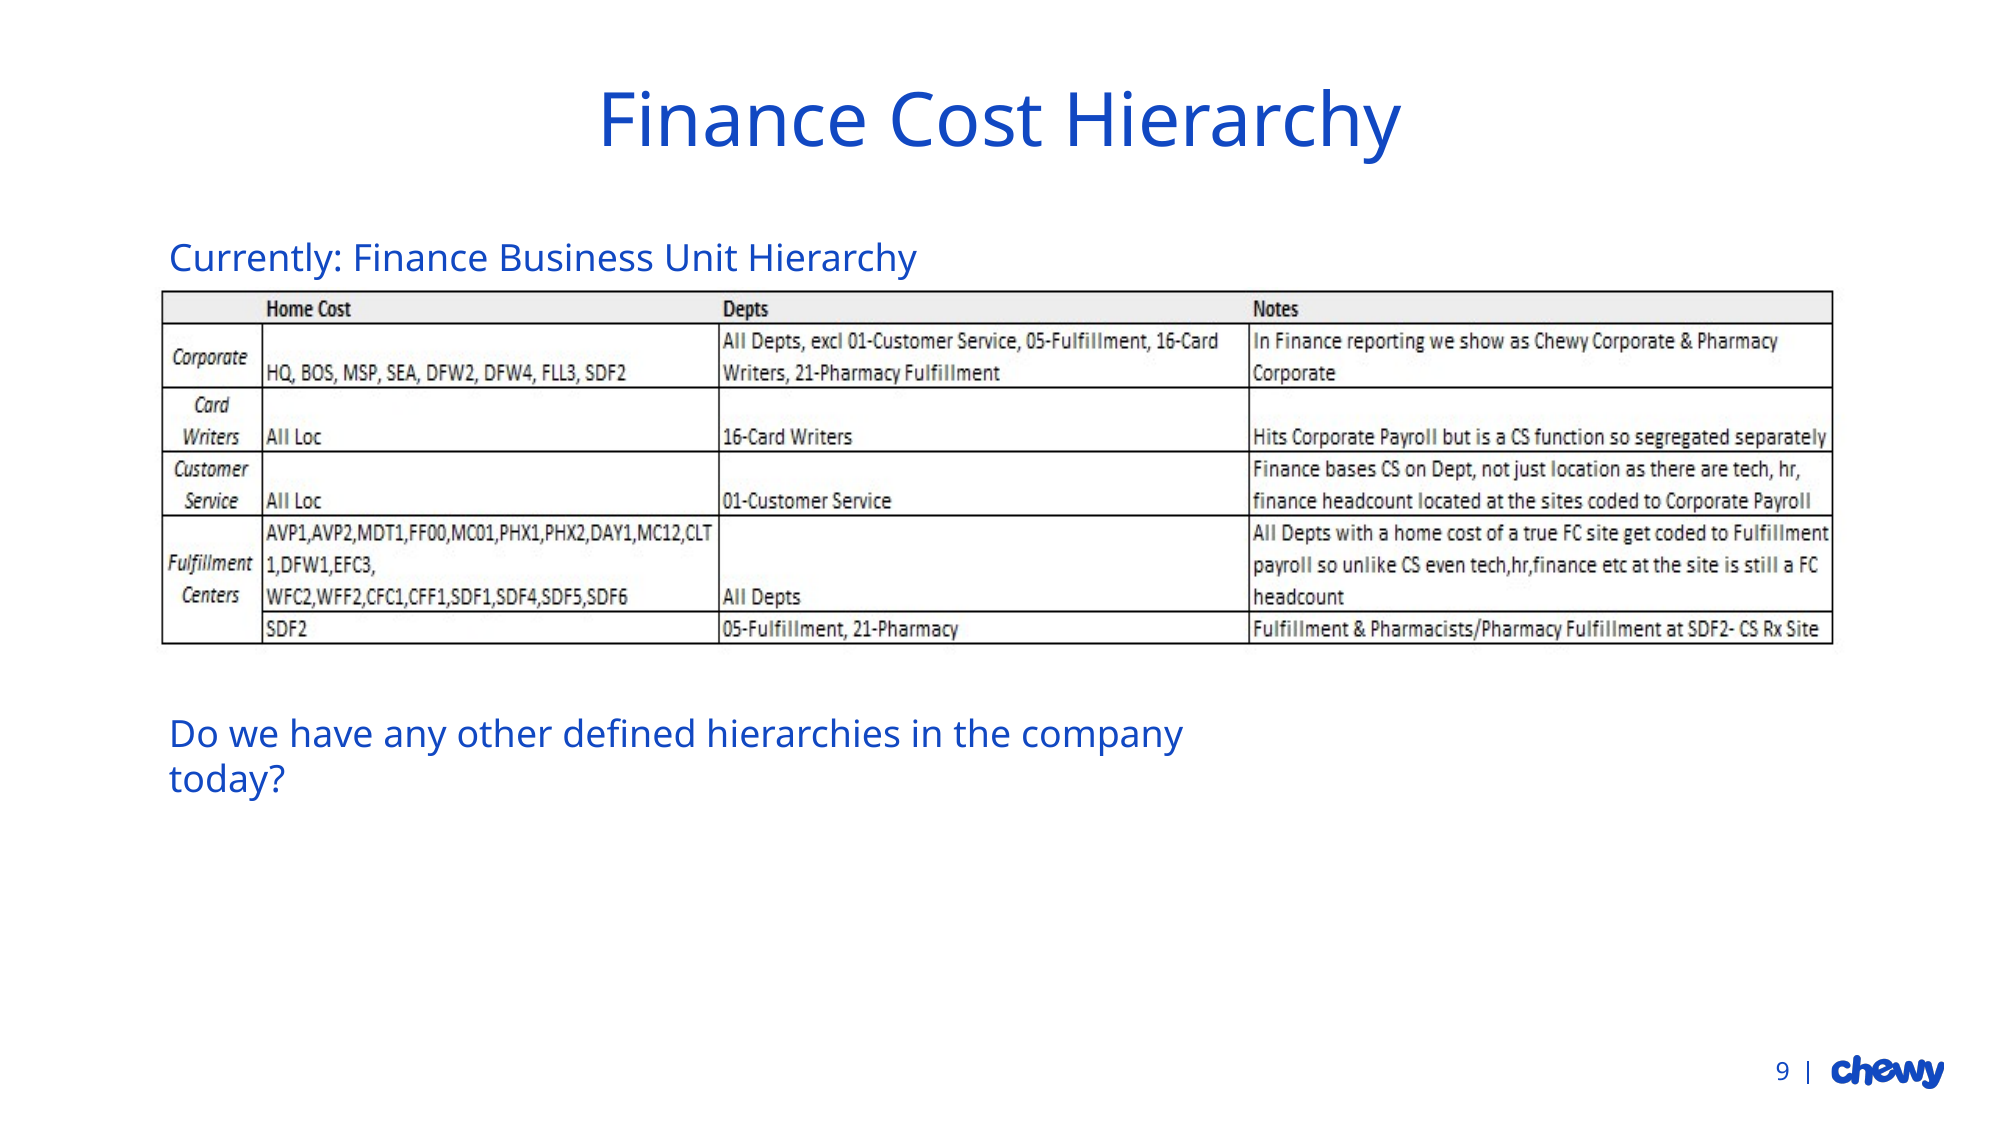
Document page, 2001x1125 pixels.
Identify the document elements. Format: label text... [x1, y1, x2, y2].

text_box Currently: Finance Business Unit Hierarchy [154, 226, 975, 287]
picture [143, 287, 1857, 663]
title Finance Cost Hierarchy [46, 77, 1954, 167]
text_box Do we have any other defined hierarchies in the company today? [154, 702, 1316, 808]
